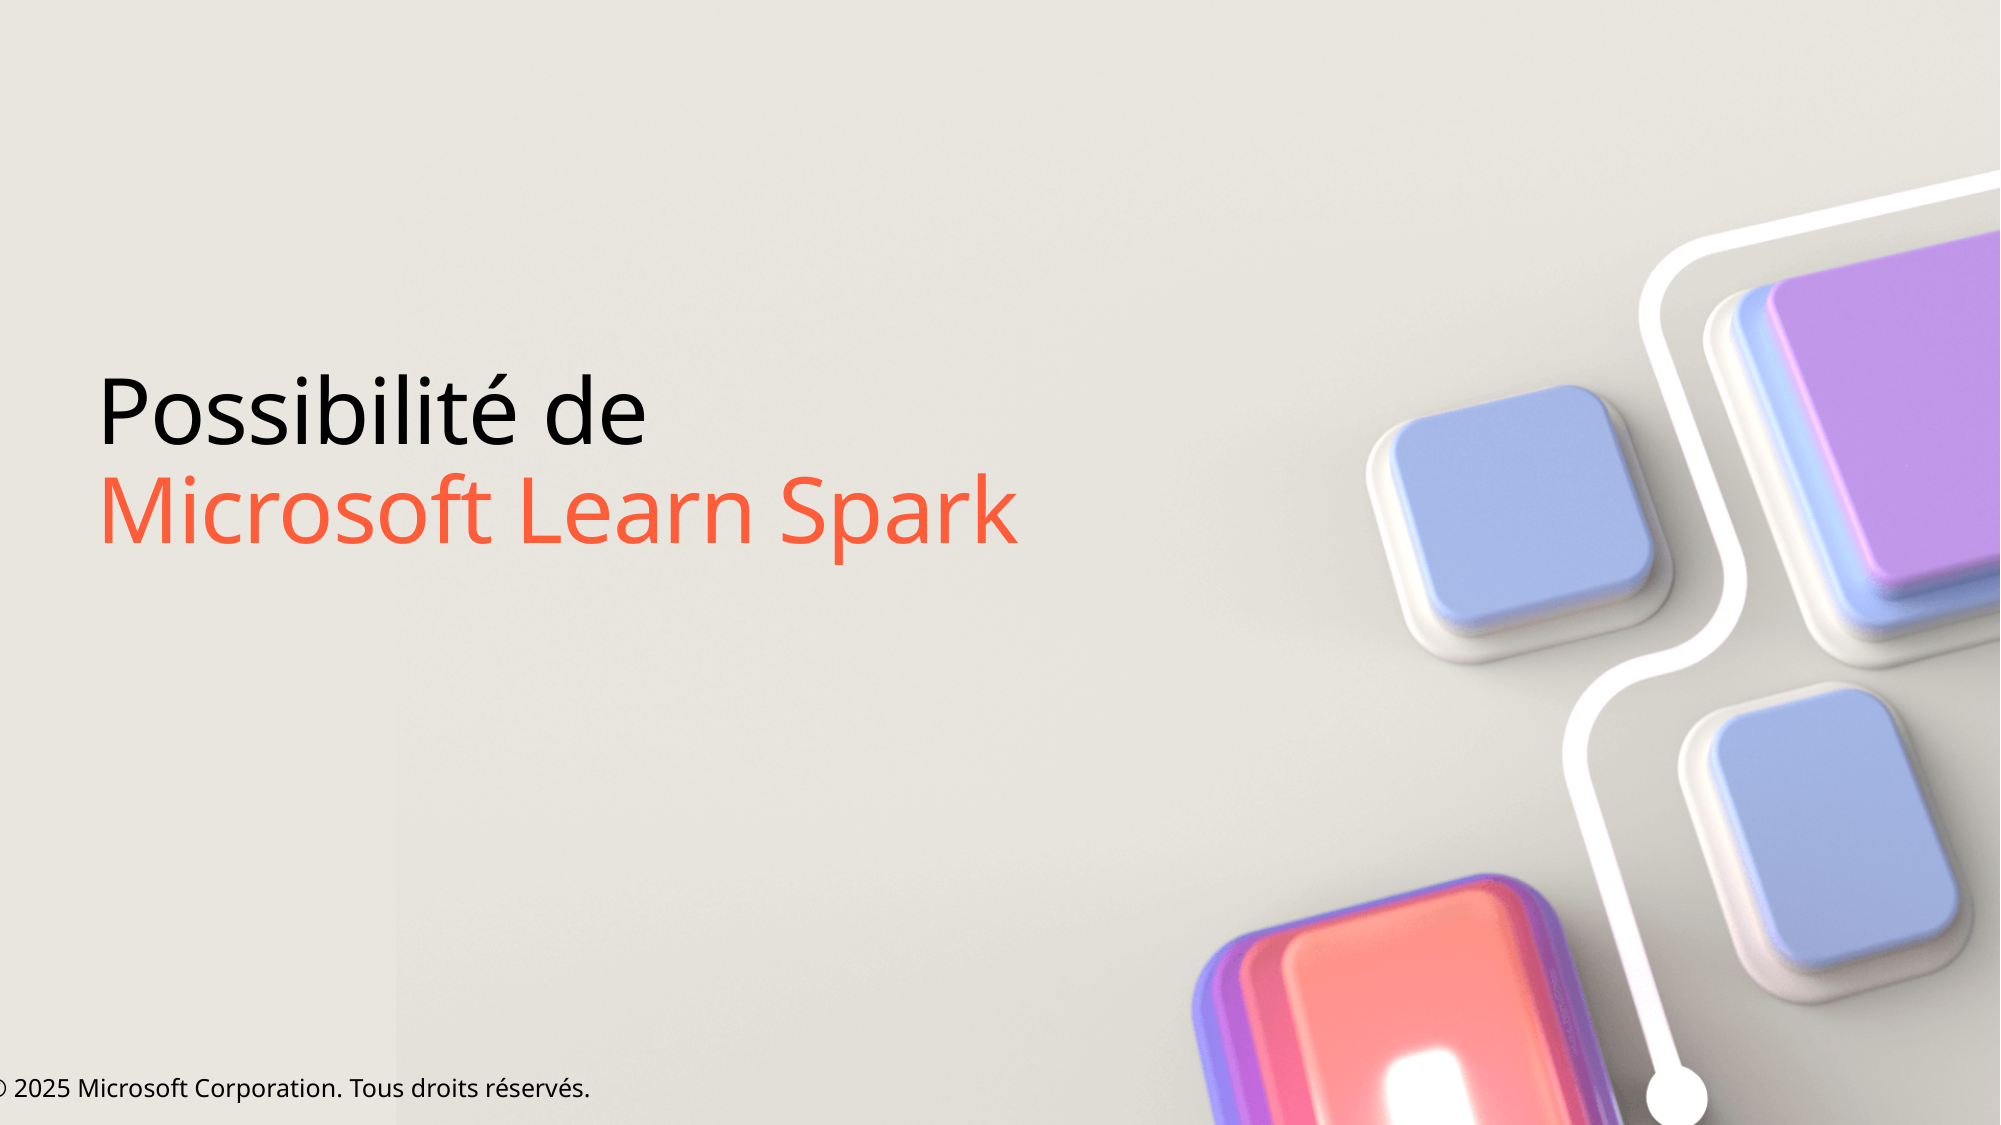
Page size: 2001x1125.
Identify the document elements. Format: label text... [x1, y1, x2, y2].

text_box © 2025 Microsoft Corporation. Tous droits réservés. [0, 1072, 592, 1103]
picture [396, 0, 2000, 1125]
title Possibilité de Microsoft Learn Spark [96, 365, 1041, 663]
